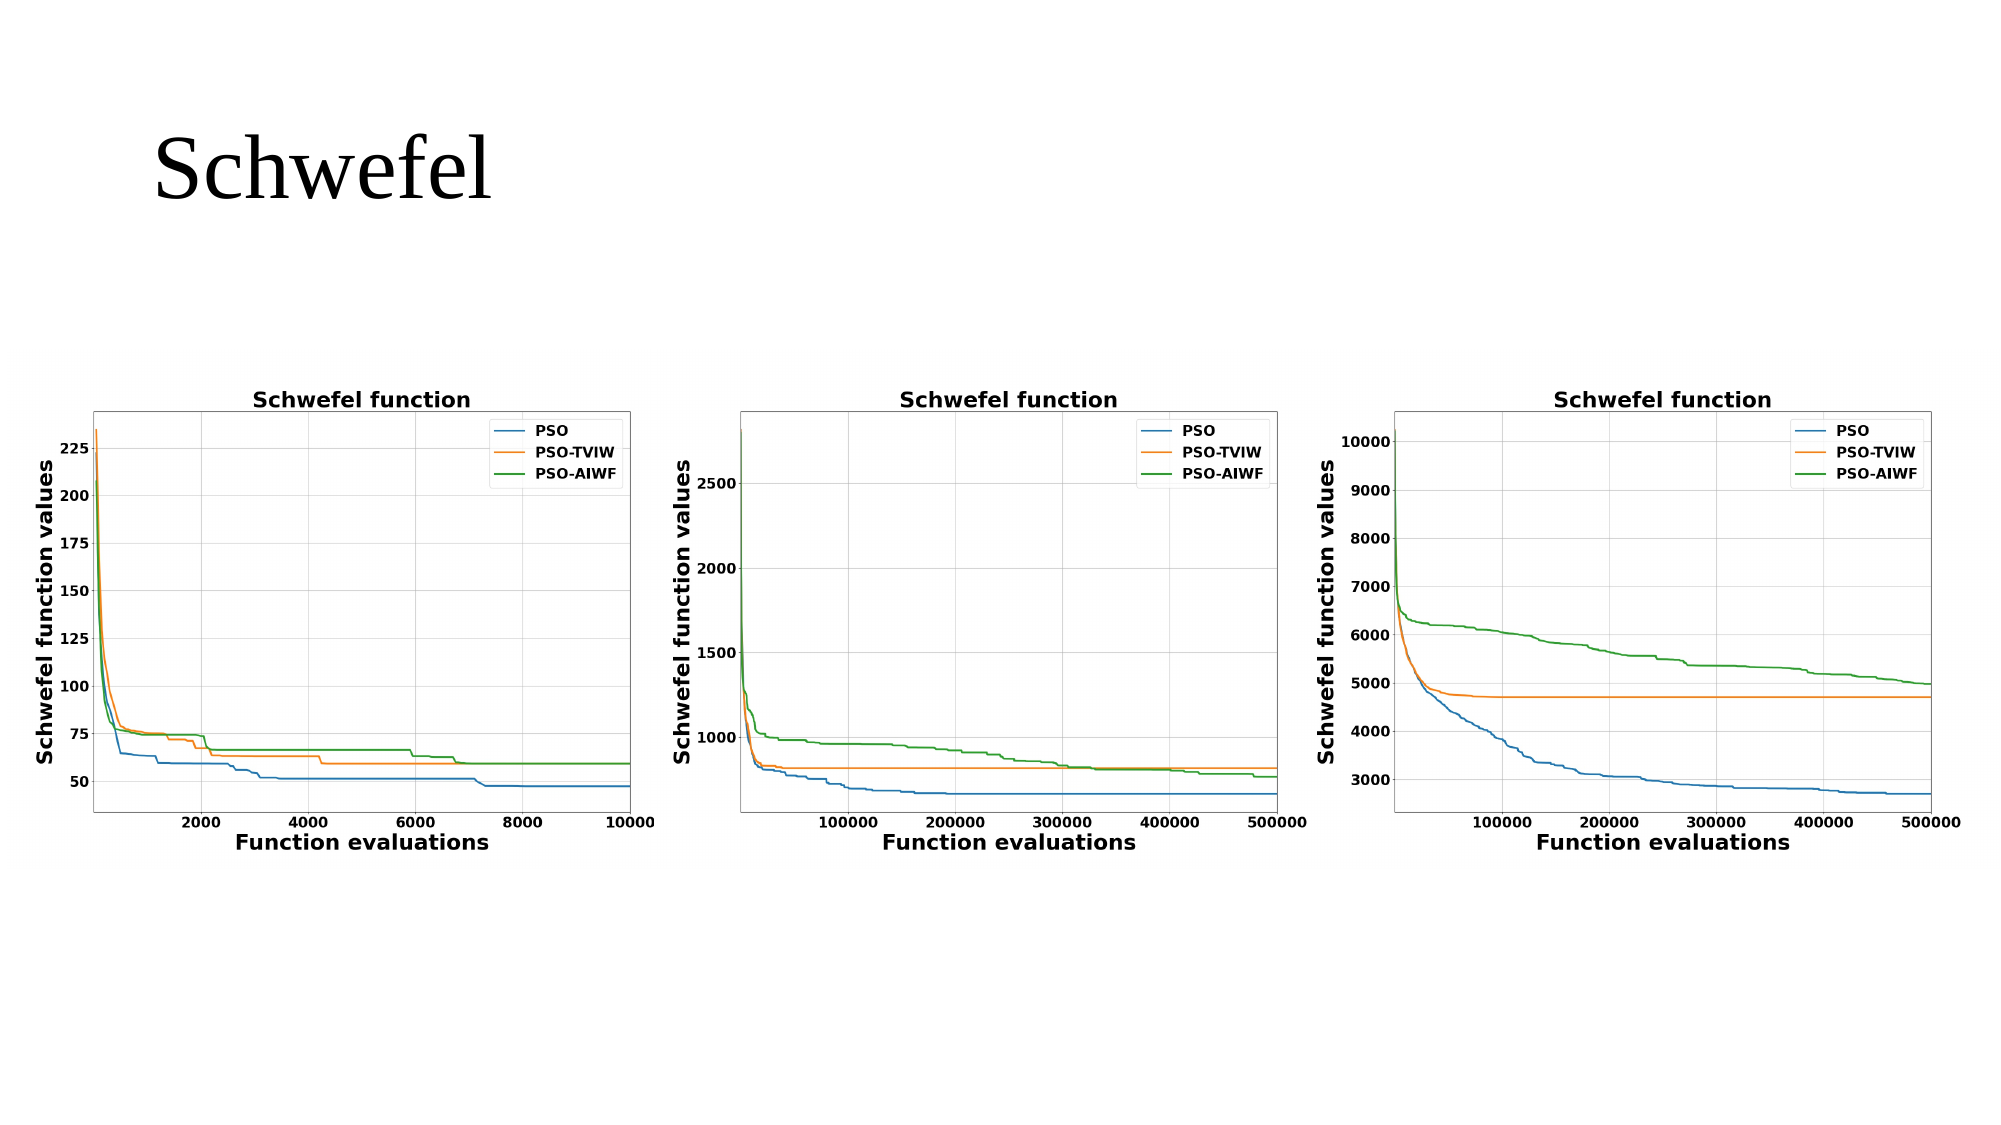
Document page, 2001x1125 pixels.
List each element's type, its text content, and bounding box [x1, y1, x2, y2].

title Schwefel [137, 59, 1863, 278]
picture [7, 349, 2000, 869]
